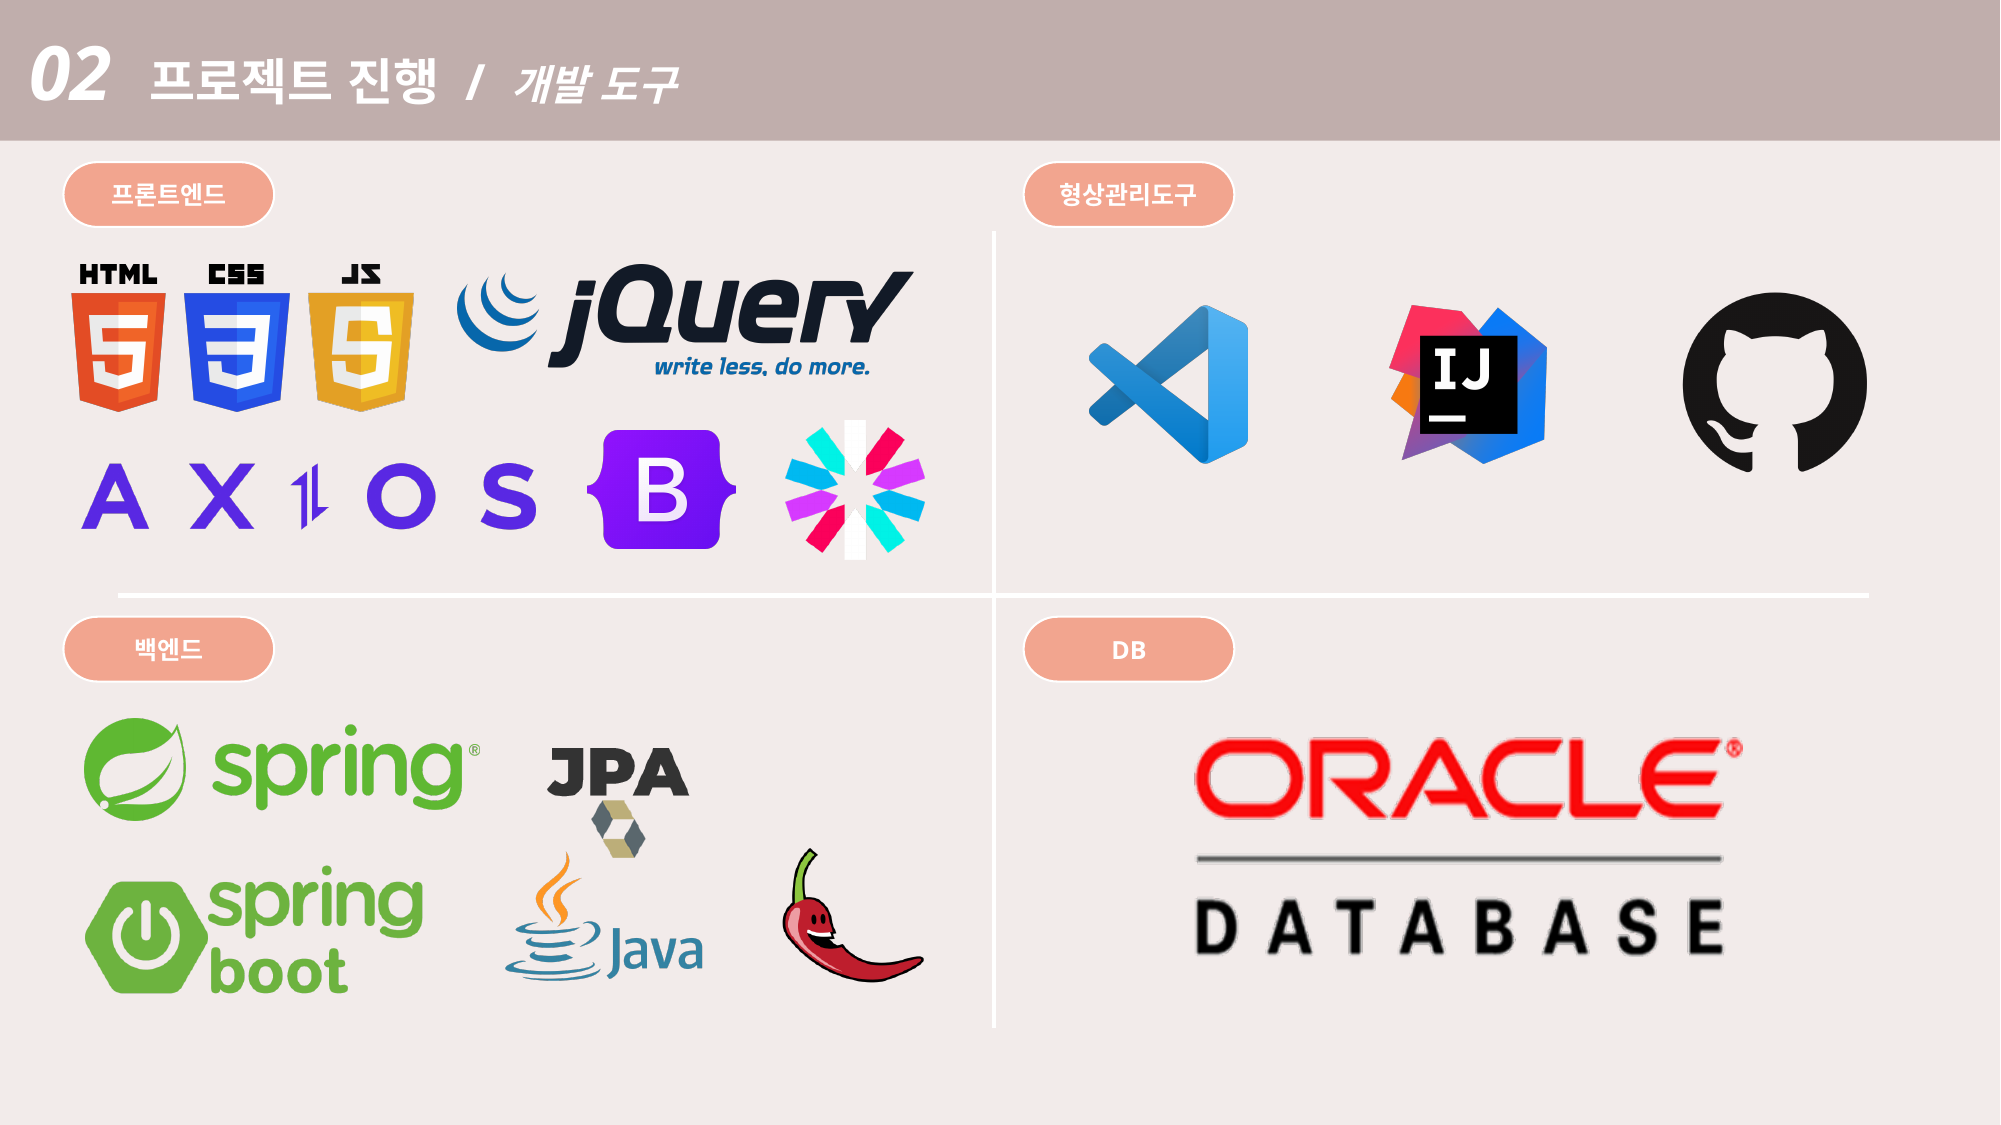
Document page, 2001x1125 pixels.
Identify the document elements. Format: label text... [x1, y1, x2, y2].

picture [1389, 305, 1547, 464]
picture [52, 264, 290, 412]
picture [308, 264, 414, 412]
picture [1193, 736, 1743, 957]
picture [457, 264, 914, 376]
picture [1621, 231, 1929, 538]
picture [84, 718, 480, 821]
text_box 프론트엔드 [62, 161, 276, 228]
picture [81, 846, 428, 1028]
picture [81, 463, 536, 530]
picture [479, 687, 730, 1006]
picture [587, 430, 736, 549]
text_box 형상관리도구 [1022, 161, 1236, 228]
picture [776, 838, 935, 997]
picture [785, 420, 925, 560]
text_box 02 프로젝트 진행 / 개발 도구 [0, 0, 2000, 142]
text_box DB [1022, 615, 1236, 683]
text_box 백엔드 [62, 615, 276, 683]
picture [1089, 305, 1248, 464]
